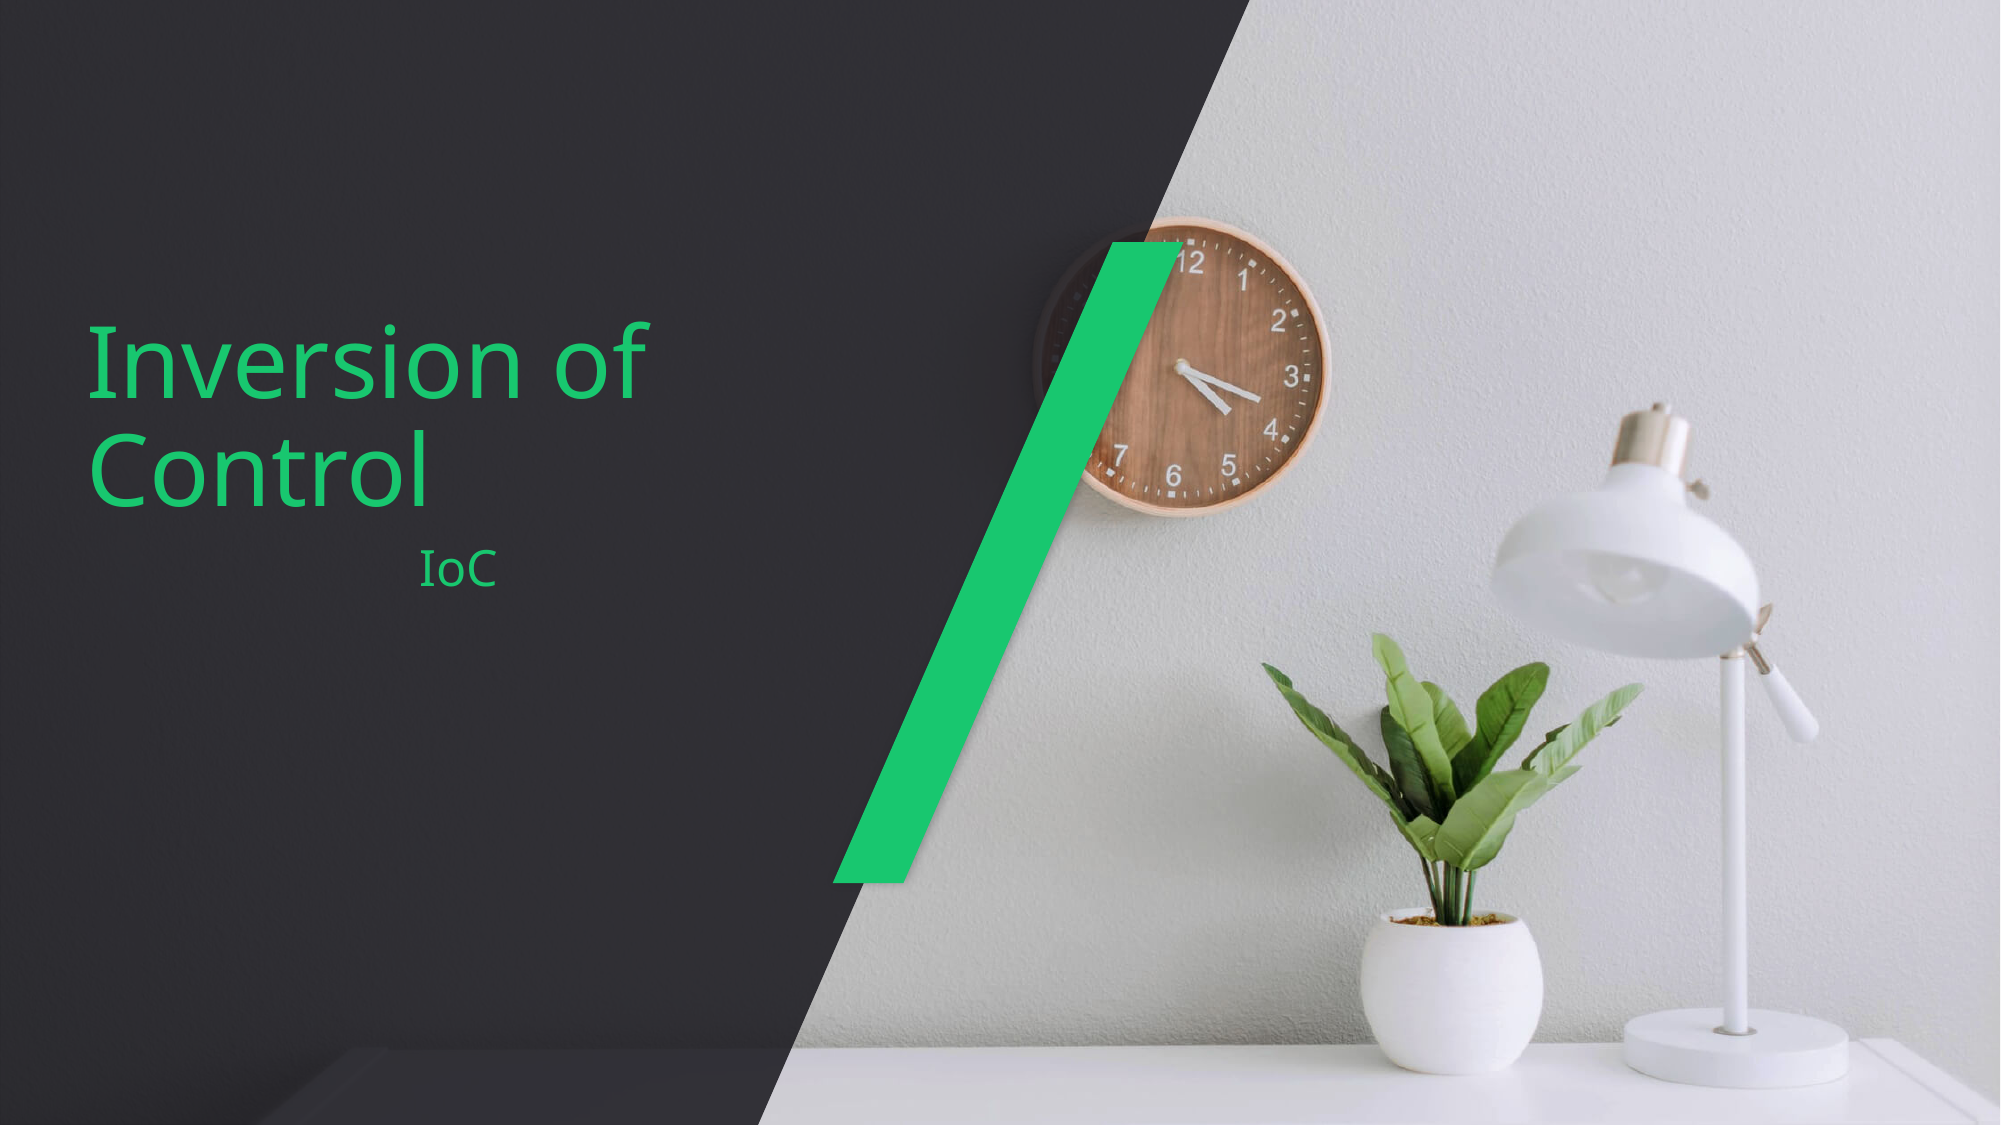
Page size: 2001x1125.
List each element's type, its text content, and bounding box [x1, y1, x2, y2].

picture [759, 0, 2001, 1125]
subtitle IoC [86, 535, 819, 600]
title Inversion of Control [86, 307, 1000, 528]
